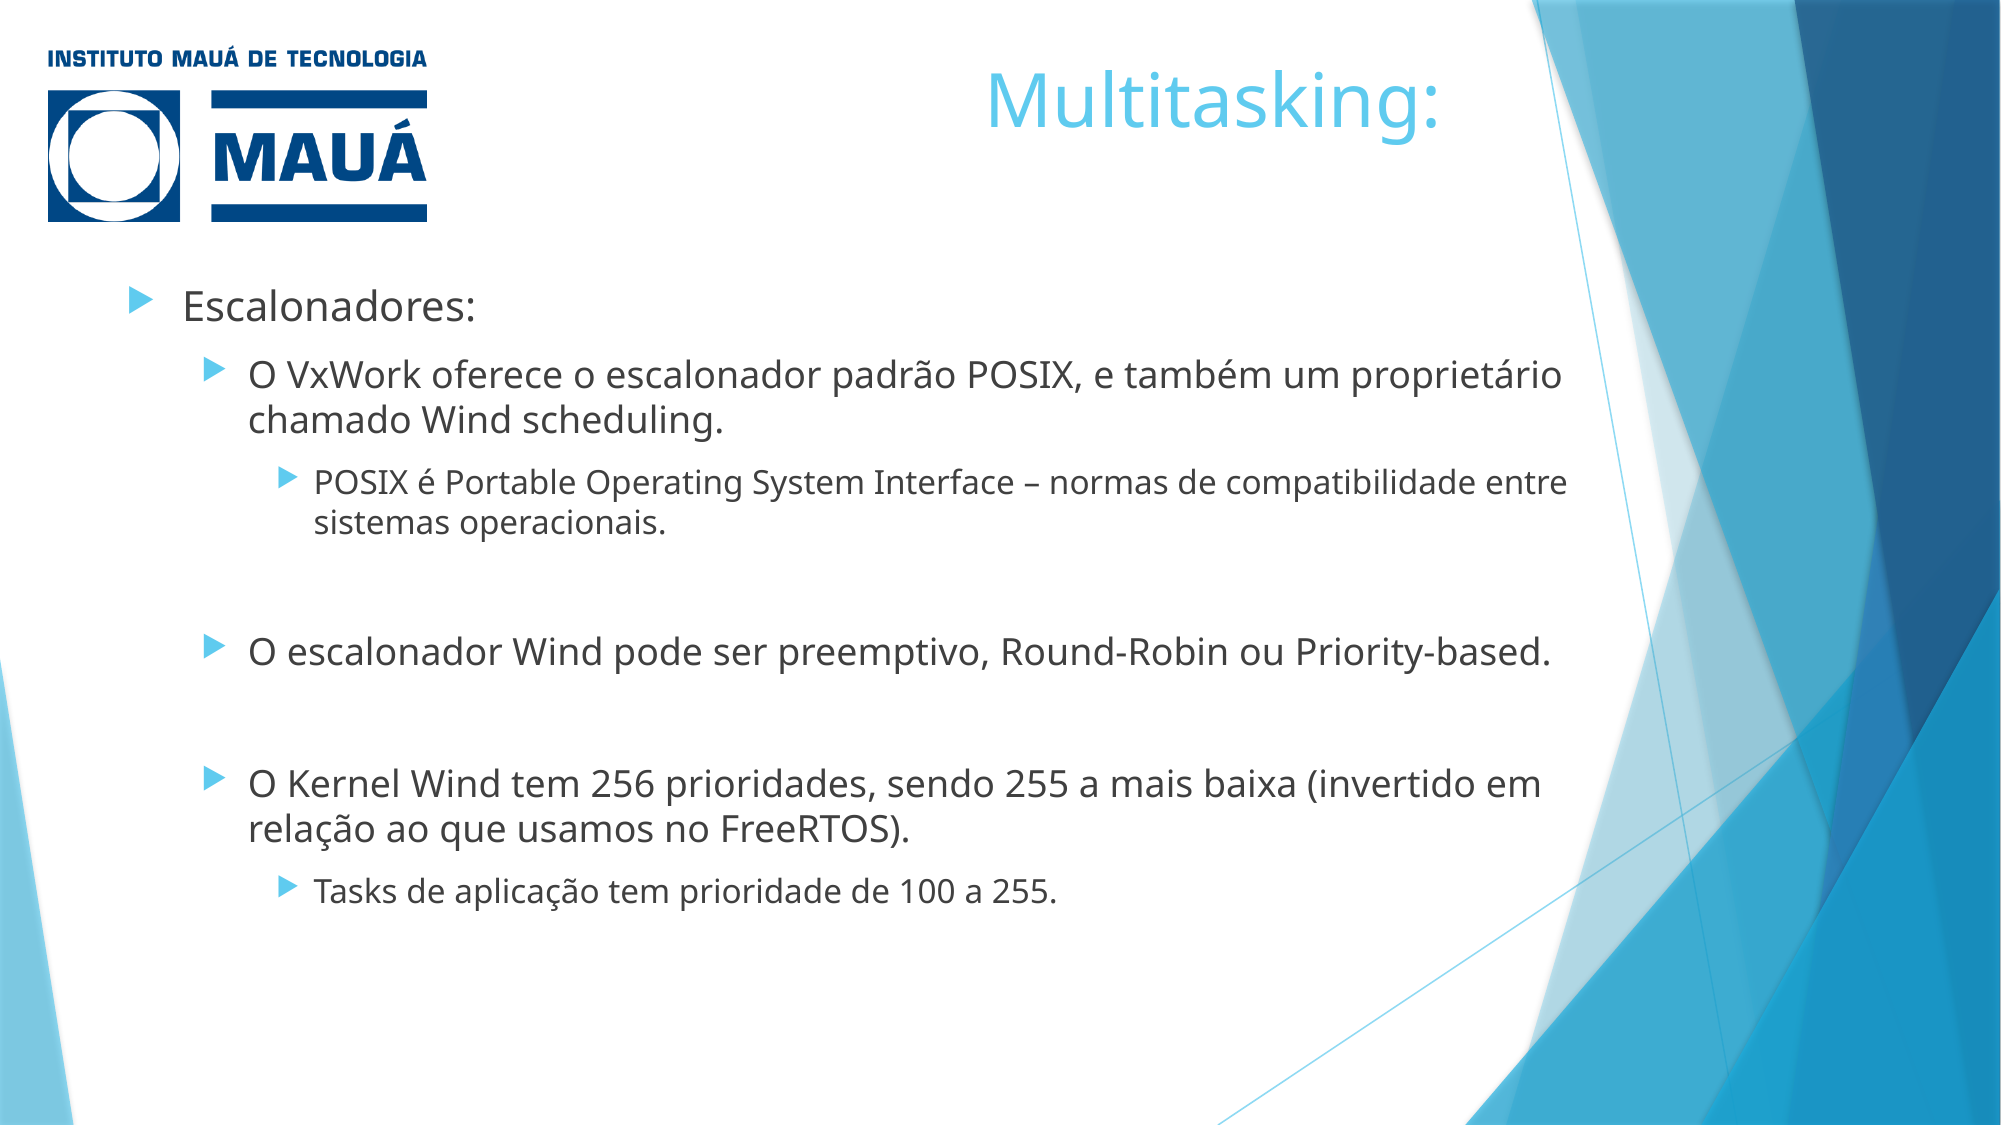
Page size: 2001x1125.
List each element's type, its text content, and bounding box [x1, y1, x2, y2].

list Escalonadores: O VxWork oferece o escalonador padrão POSIX, e também um proprietário chamado Wind scheduling. POSIX é Portable Operating System Interface – normas de compatibilidade entre sistemas operacionais. O escalonador Wind pode ser preemptivo, Round-Robin ou Priority-based. O Kernel Wind tem 256 prioridades, sendo 255 a mais baixa (invertido em relação ao que usamos no FreeRTOS). Tasks de aplicação tem prioridade de 100 a 255. [111, 272, 1630, 1041]
text_box Multitasking: [970, 45, 1518, 106]
picture [47, 44, 428, 223]
